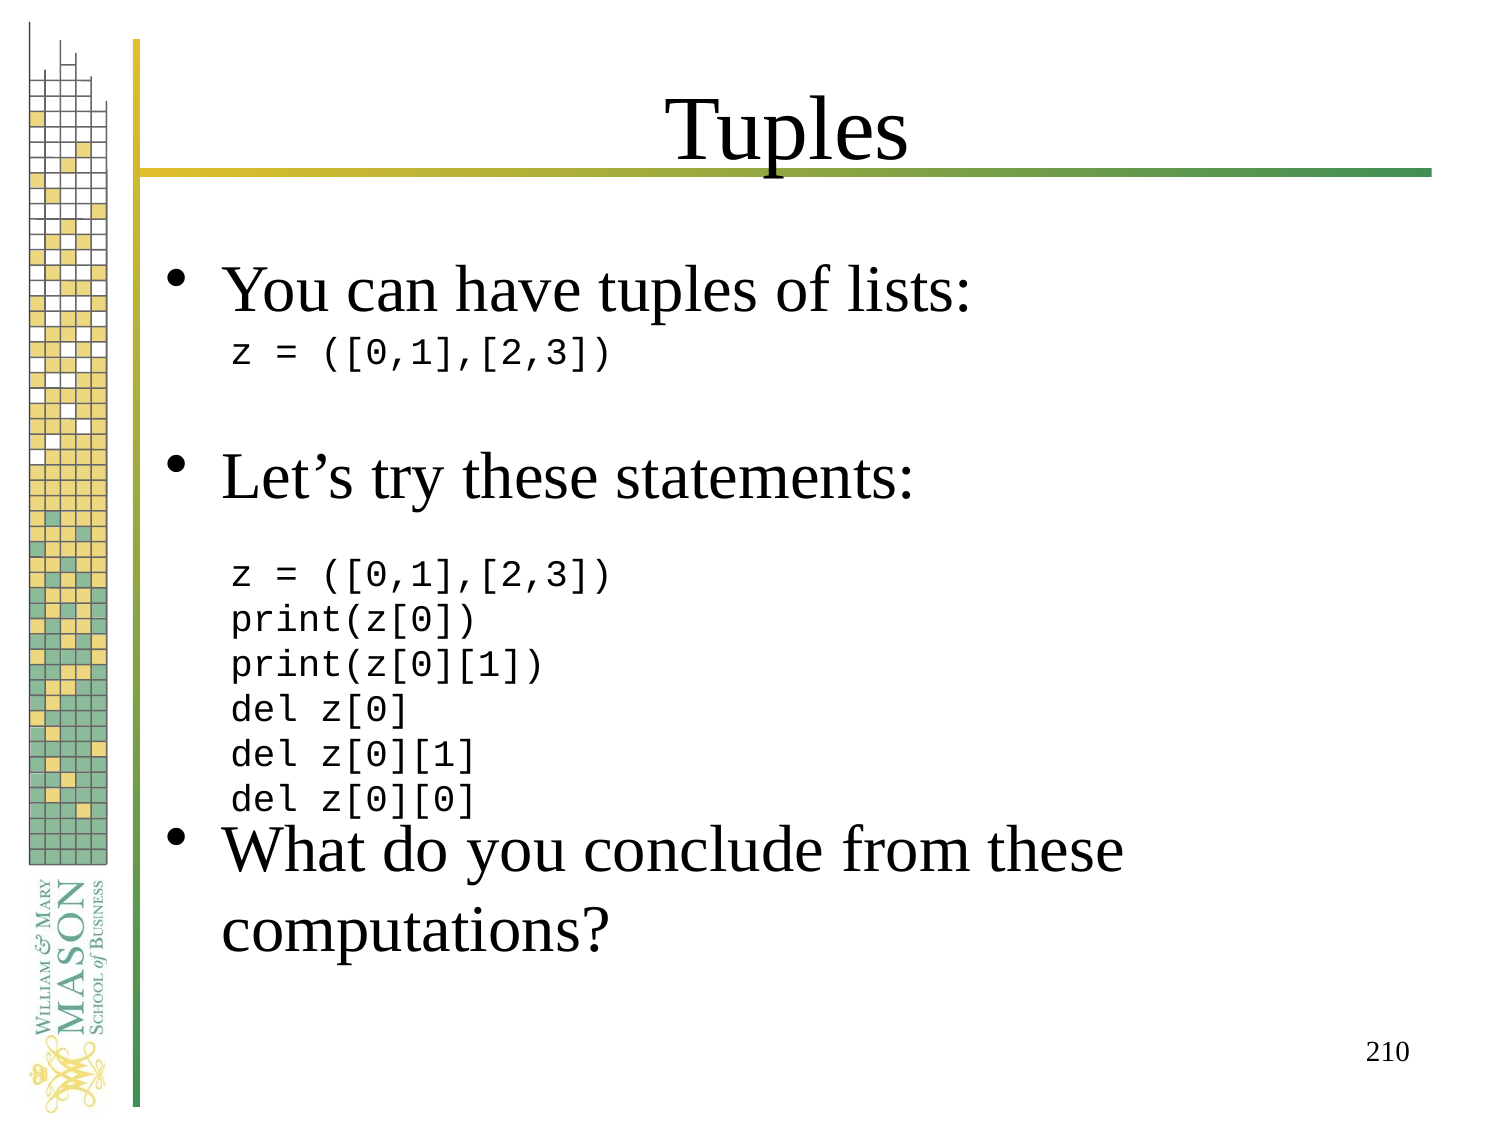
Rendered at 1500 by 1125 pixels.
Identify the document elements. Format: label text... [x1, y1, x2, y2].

slide_number 210 [1048, 1024, 1426, 1103]
text_box z = ([0,1],[2,3]) [215, 319, 628, 380]
text_box z = ([0,1],[2,3]) print(z[0]) print(z[0][1]) del z[0] del z[0][1] del z[0][0] [215, 541, 628, 827]
list You can have tuples of lists: Let’s try these statements: What do you conclude from these computations? [150, 237, 1425, 1005]
title Tuples [150, 45, 1425, 200]
slide_number 69 [29, 879, 107, 1113]
